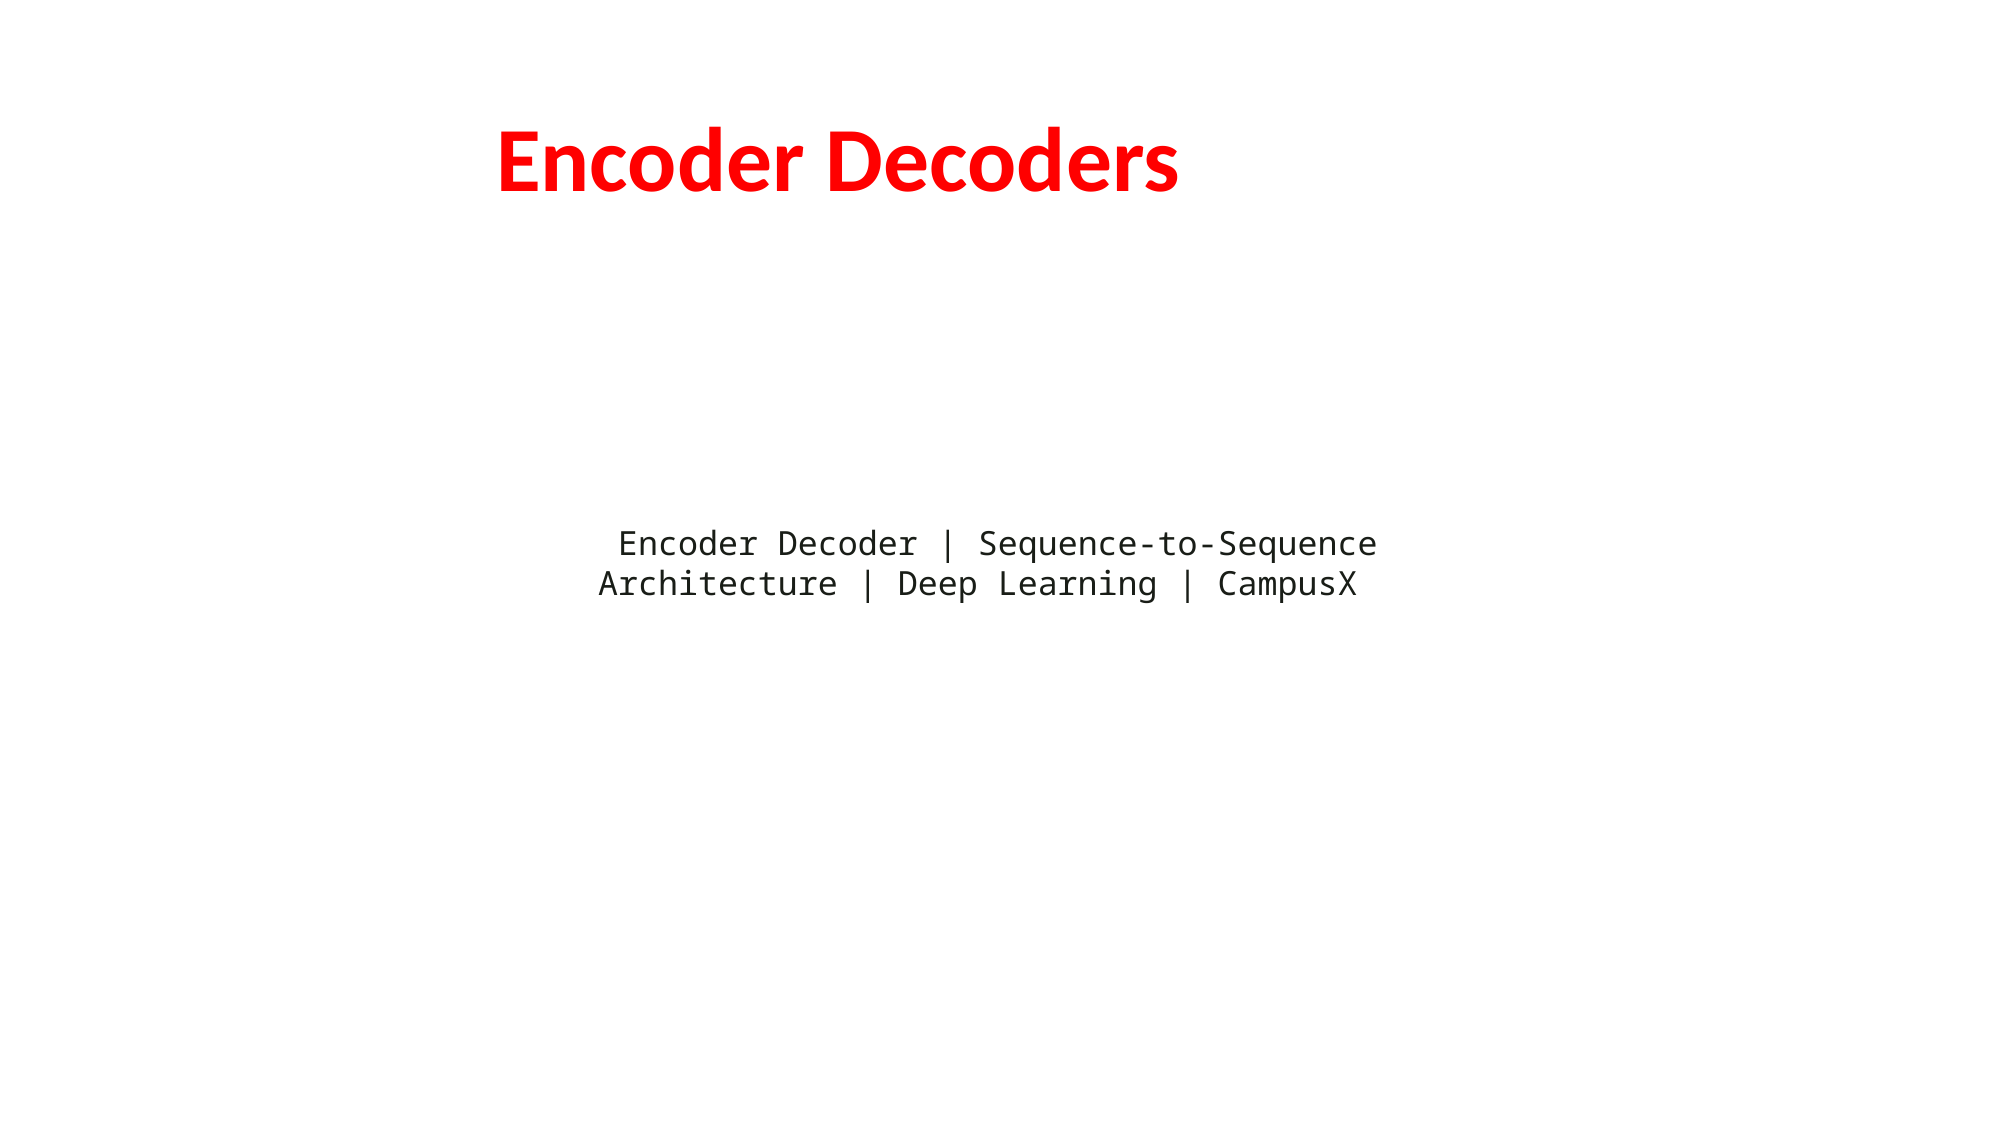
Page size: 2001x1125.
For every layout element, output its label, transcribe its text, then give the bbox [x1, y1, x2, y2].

text_box Encoder Decoders [481, 92, 1482, 218]
text_box Encoder Decoder | Sequence-to-Sequence Architecture | Deep Learning | CampusX [583, 514, 1417, 610]
